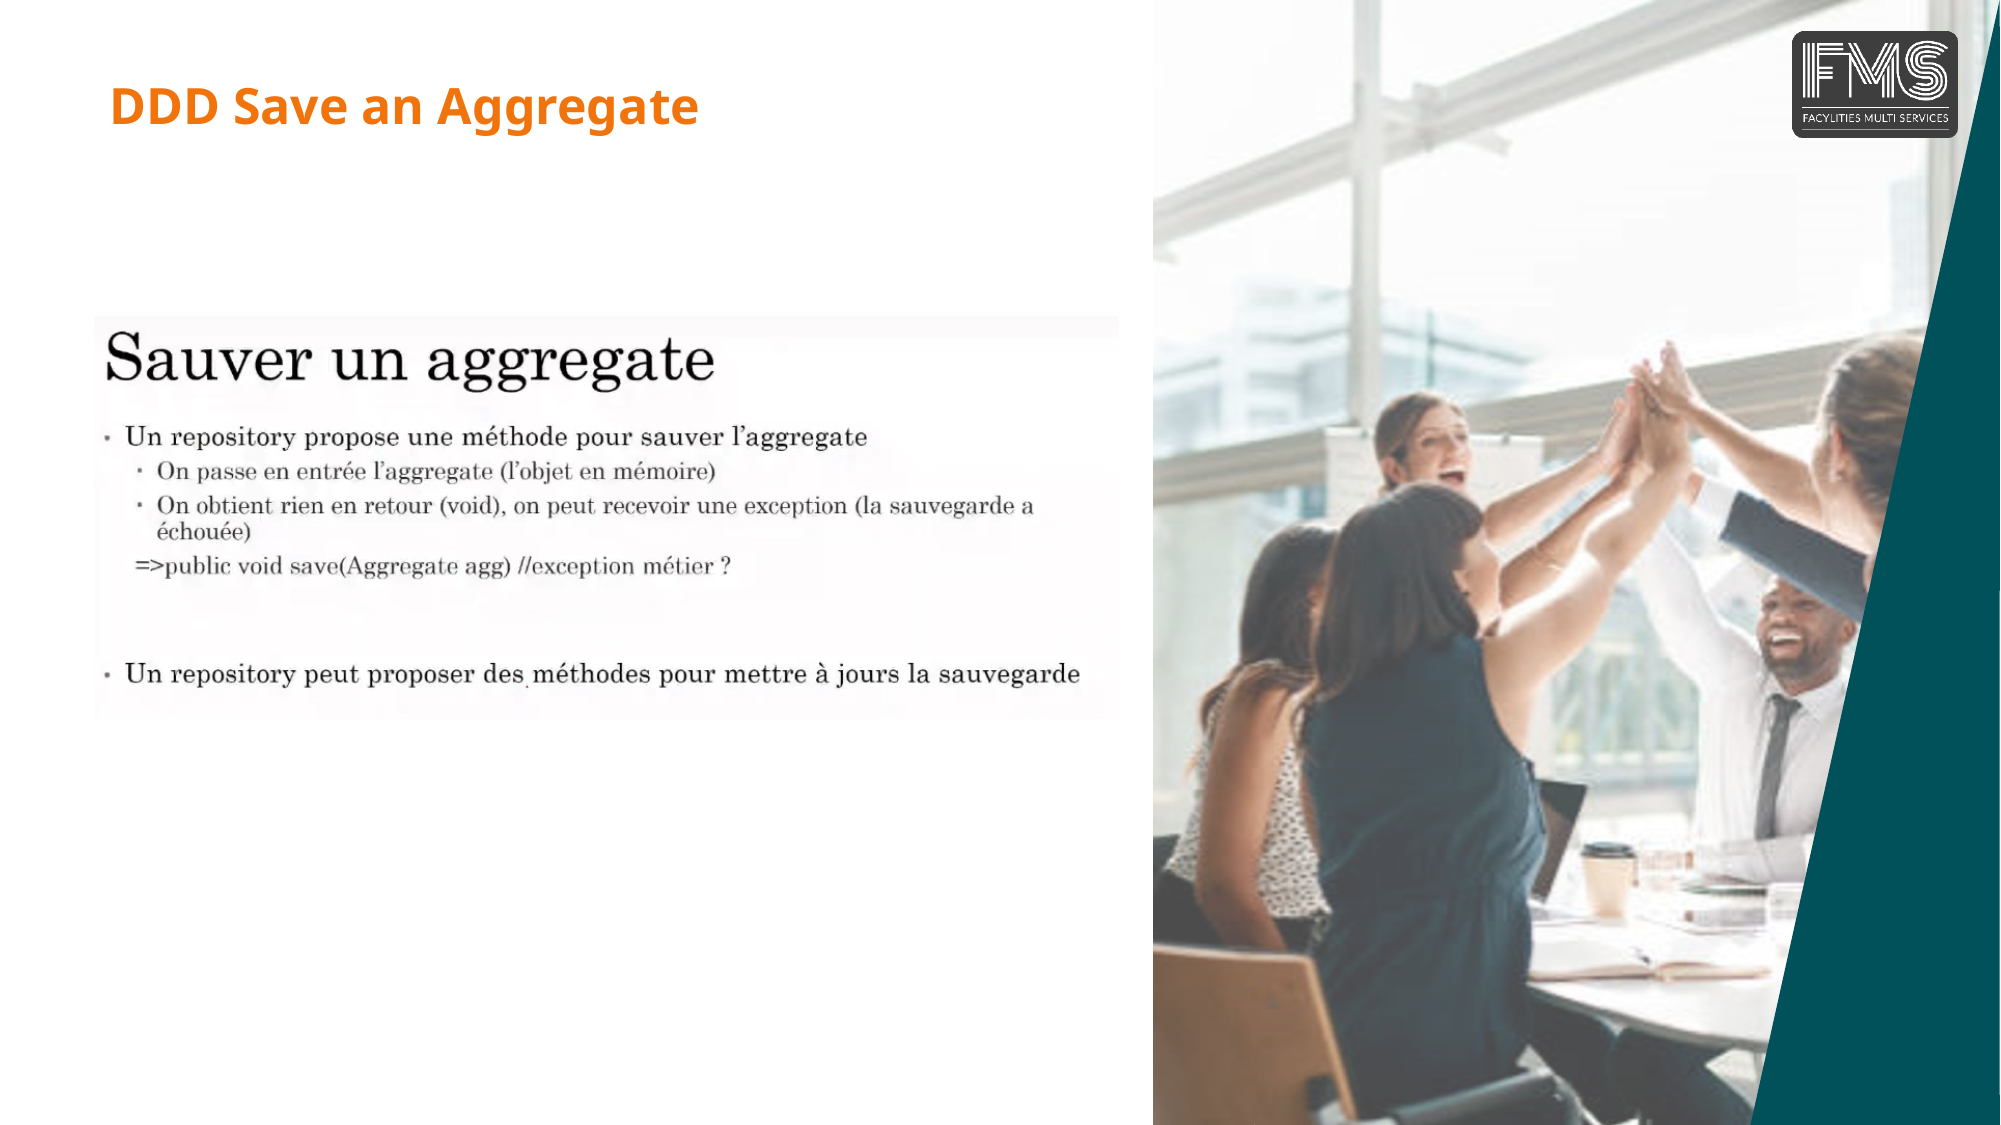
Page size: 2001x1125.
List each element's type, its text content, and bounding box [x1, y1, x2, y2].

picture [1792, 31, 1958, 138]
picture [94, 316, 1119, 719]
text_box DDD Save an Aggregate [94, 67, 1123, 185]
